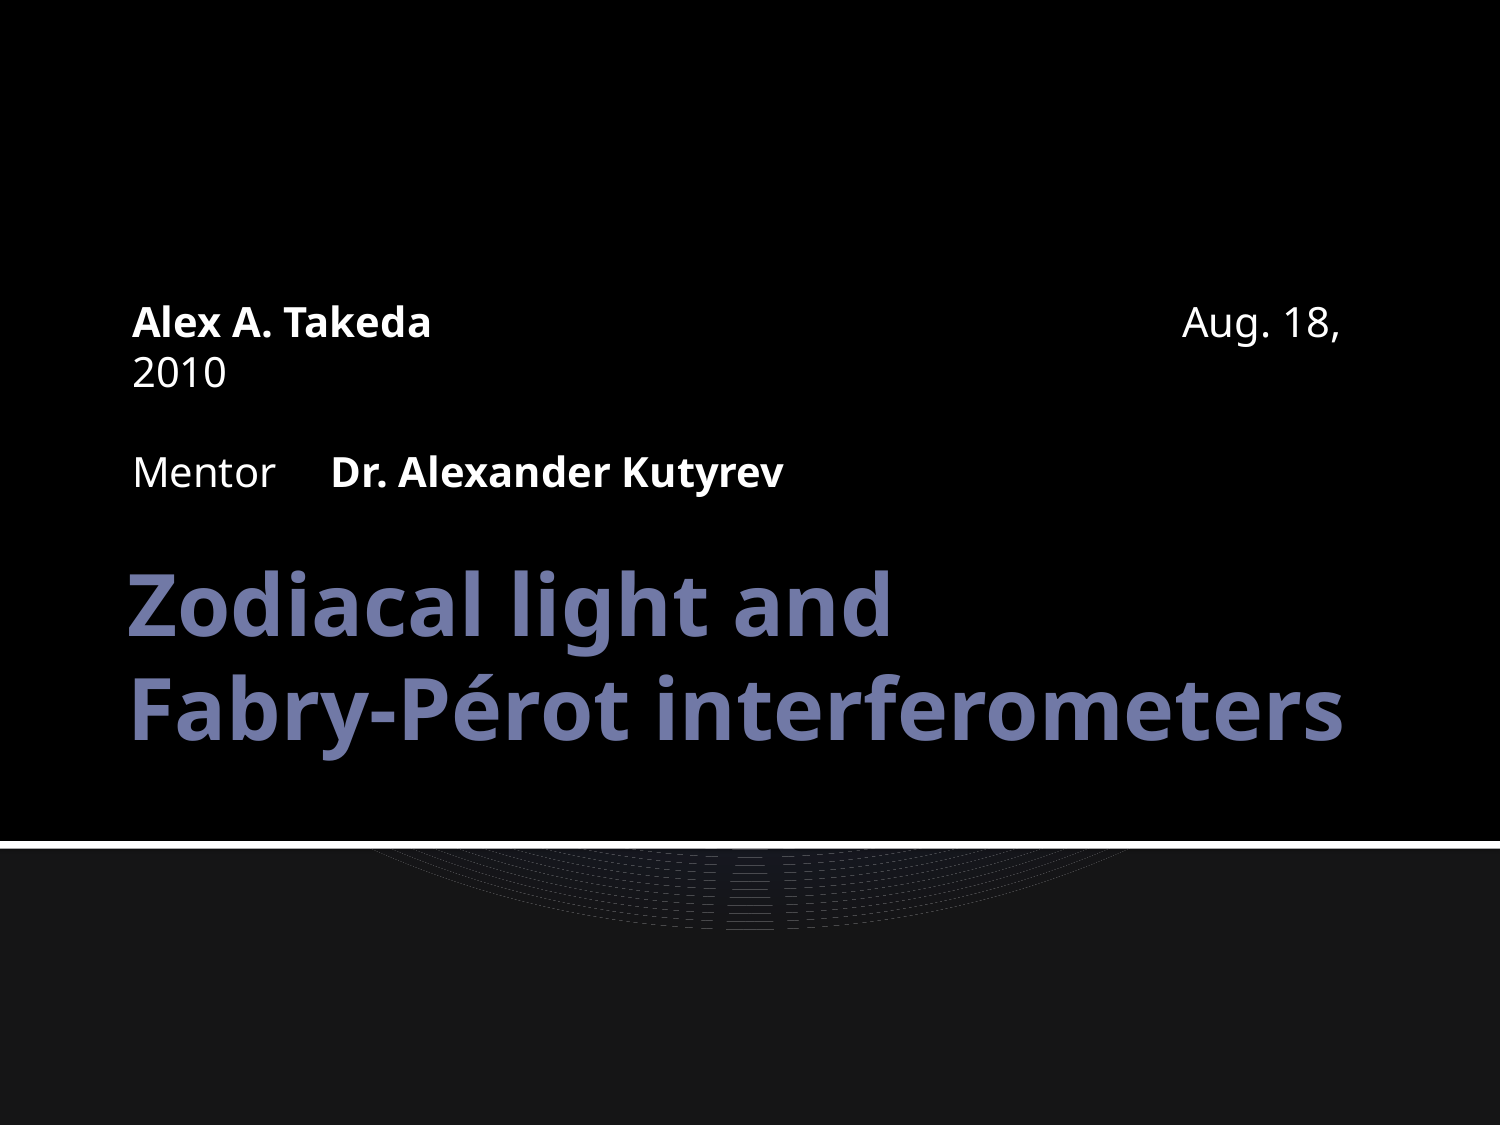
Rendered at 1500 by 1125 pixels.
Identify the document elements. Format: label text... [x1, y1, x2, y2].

title Zodiacal light and Fabry-Pérot interferometers [112, 550, 1438, 825]
subtitle Alex A. Takeda Aug. 18, 2010 Mentor Dr. Alexander Kutyrev [112, 299, 1438, 546]
